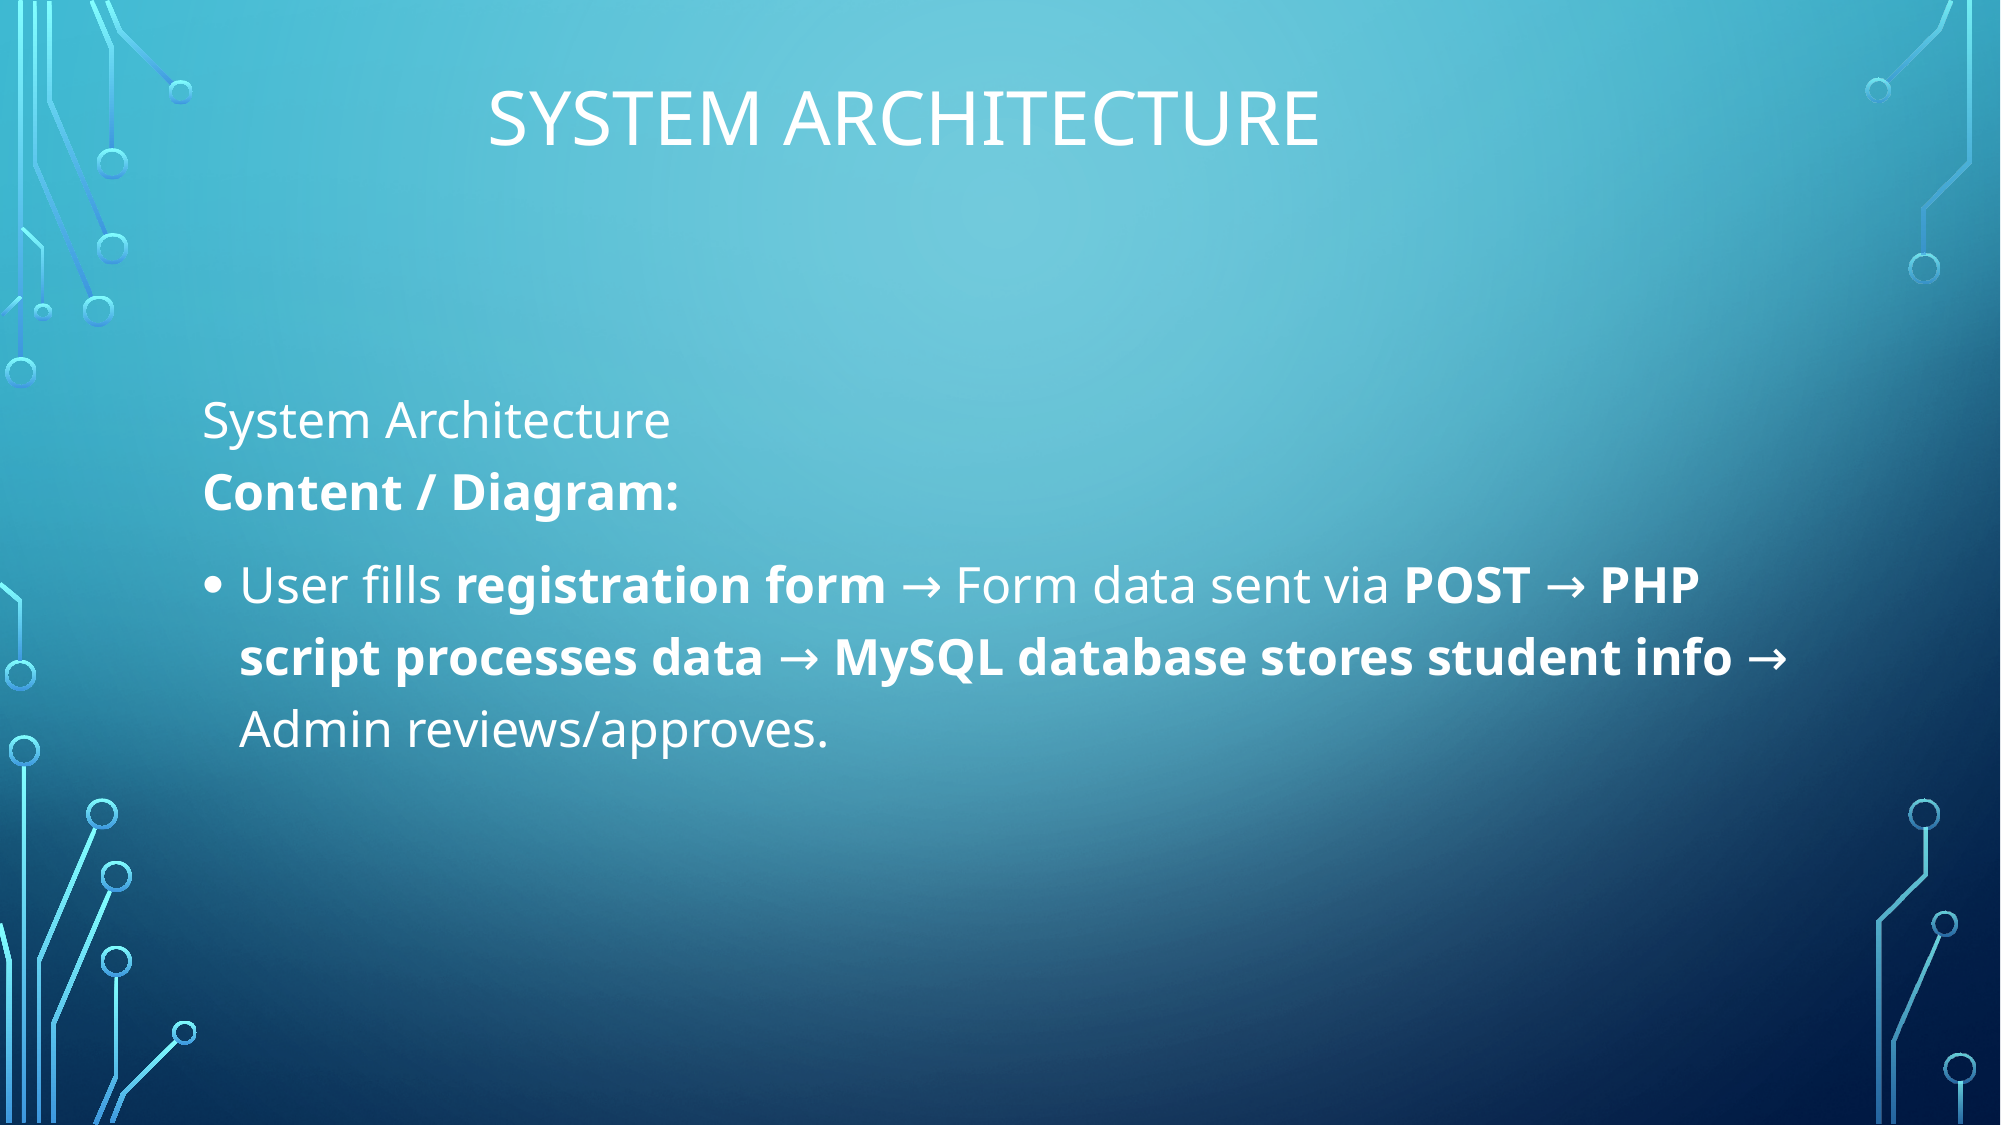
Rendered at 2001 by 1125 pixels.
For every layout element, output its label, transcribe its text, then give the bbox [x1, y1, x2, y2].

title System Architecture [472, 0, 2000, 243]
list System Architecture Content / Diagram: User fills registration form → Form data sent via POST → PHP script processes data → MySQL database stores student info → Admin reviews/approves. [187, 369, 1813, 950]
